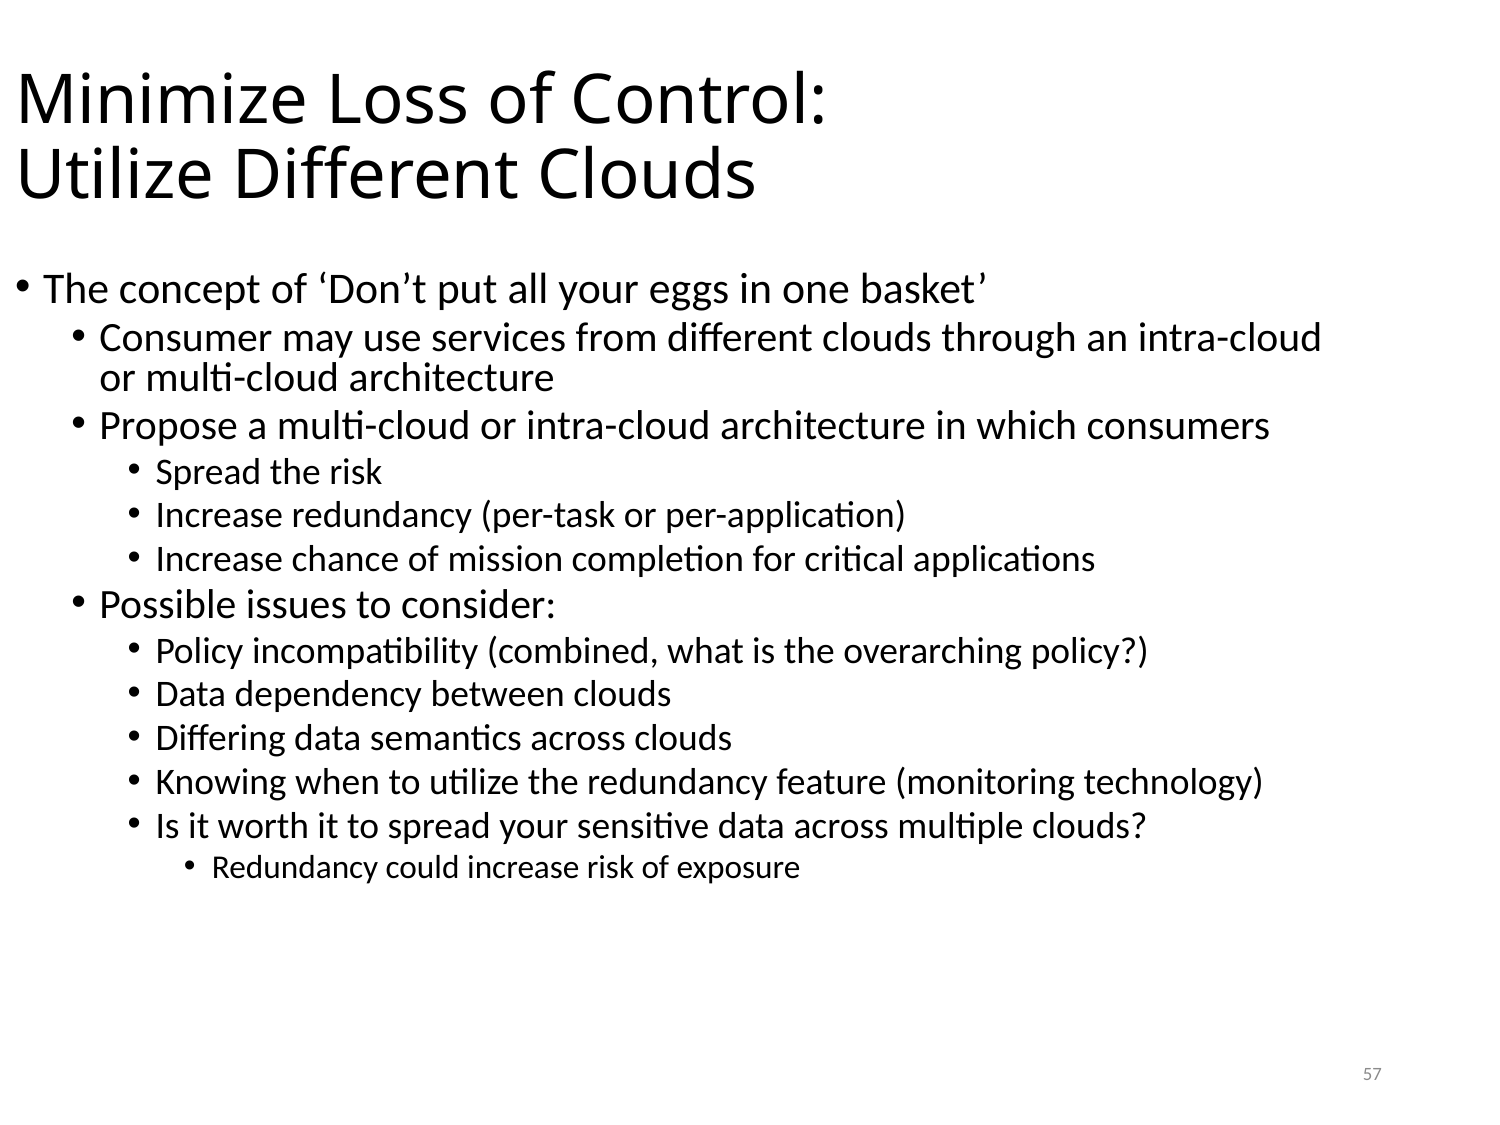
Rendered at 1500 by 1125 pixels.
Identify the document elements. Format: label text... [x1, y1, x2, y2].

slide_number 57 [1059, 1042, 1397, 1103]
list The concept of ‘Don’t put all your eggs in one basket’ Consumer may use services from different clouds through an intra-cloud or multi-cloud architecture Propose a multi-cloud or intra-cloud architecture in which consumers Spread the risk Increase redundancy (per-task or per-application) Increase chance of mission completion for critical applications Possible issues to consider: Policy incompatibility (combined, what is the overarching policy?) Data dependency between clouds Differing data semantics across clouds Knowing when to utilize the redundancy feature (monitoring technology) Is it worth it to spread your sensitive data across multiple clouds? Redundancy could increase risk of exposure [0, 262, 1350, 1005]
title Minimize Loss of Control: Utilize Different Clouds [0, 45, 1350, 233]
